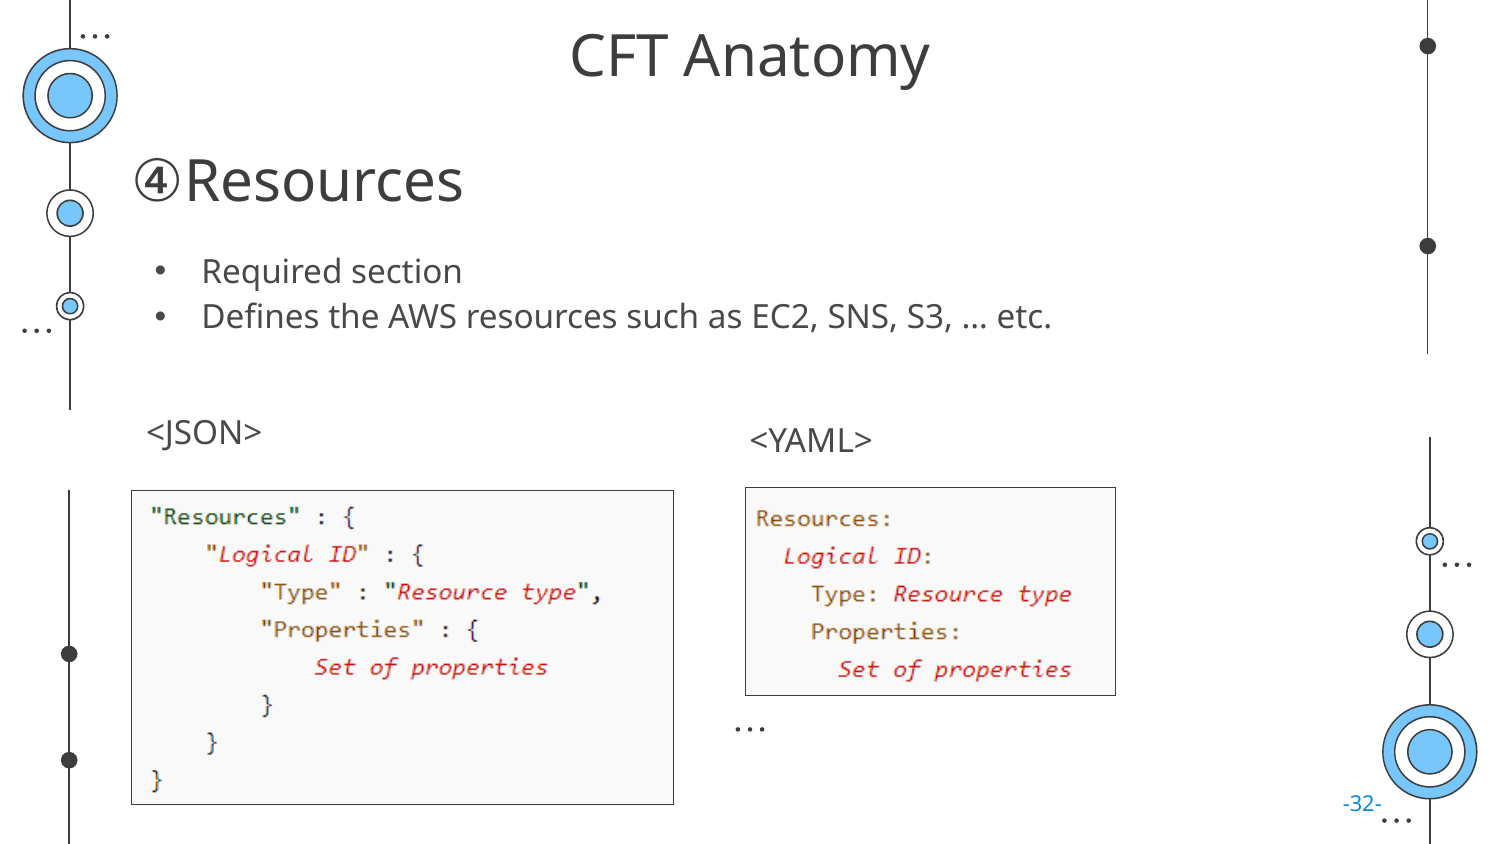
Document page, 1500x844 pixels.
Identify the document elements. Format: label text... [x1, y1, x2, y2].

text_box <JSON> [123, 389, 302, 454]
picture [744, 487, 1116, 696]
text_box <YAML> [726, 397, 1107, 460]
picture [131, 490, 675, 805]
title CFT Anatomy [116, 3, 1383, 98]
text_box ④Resources [116, 128, 1383, 223]
text_box Required section Defines the AWS resources such as EC2, SNS, S3, … etc. [131, 228, 1199, 402]
slide_number -32- [1059, 782, 1397, 828]
